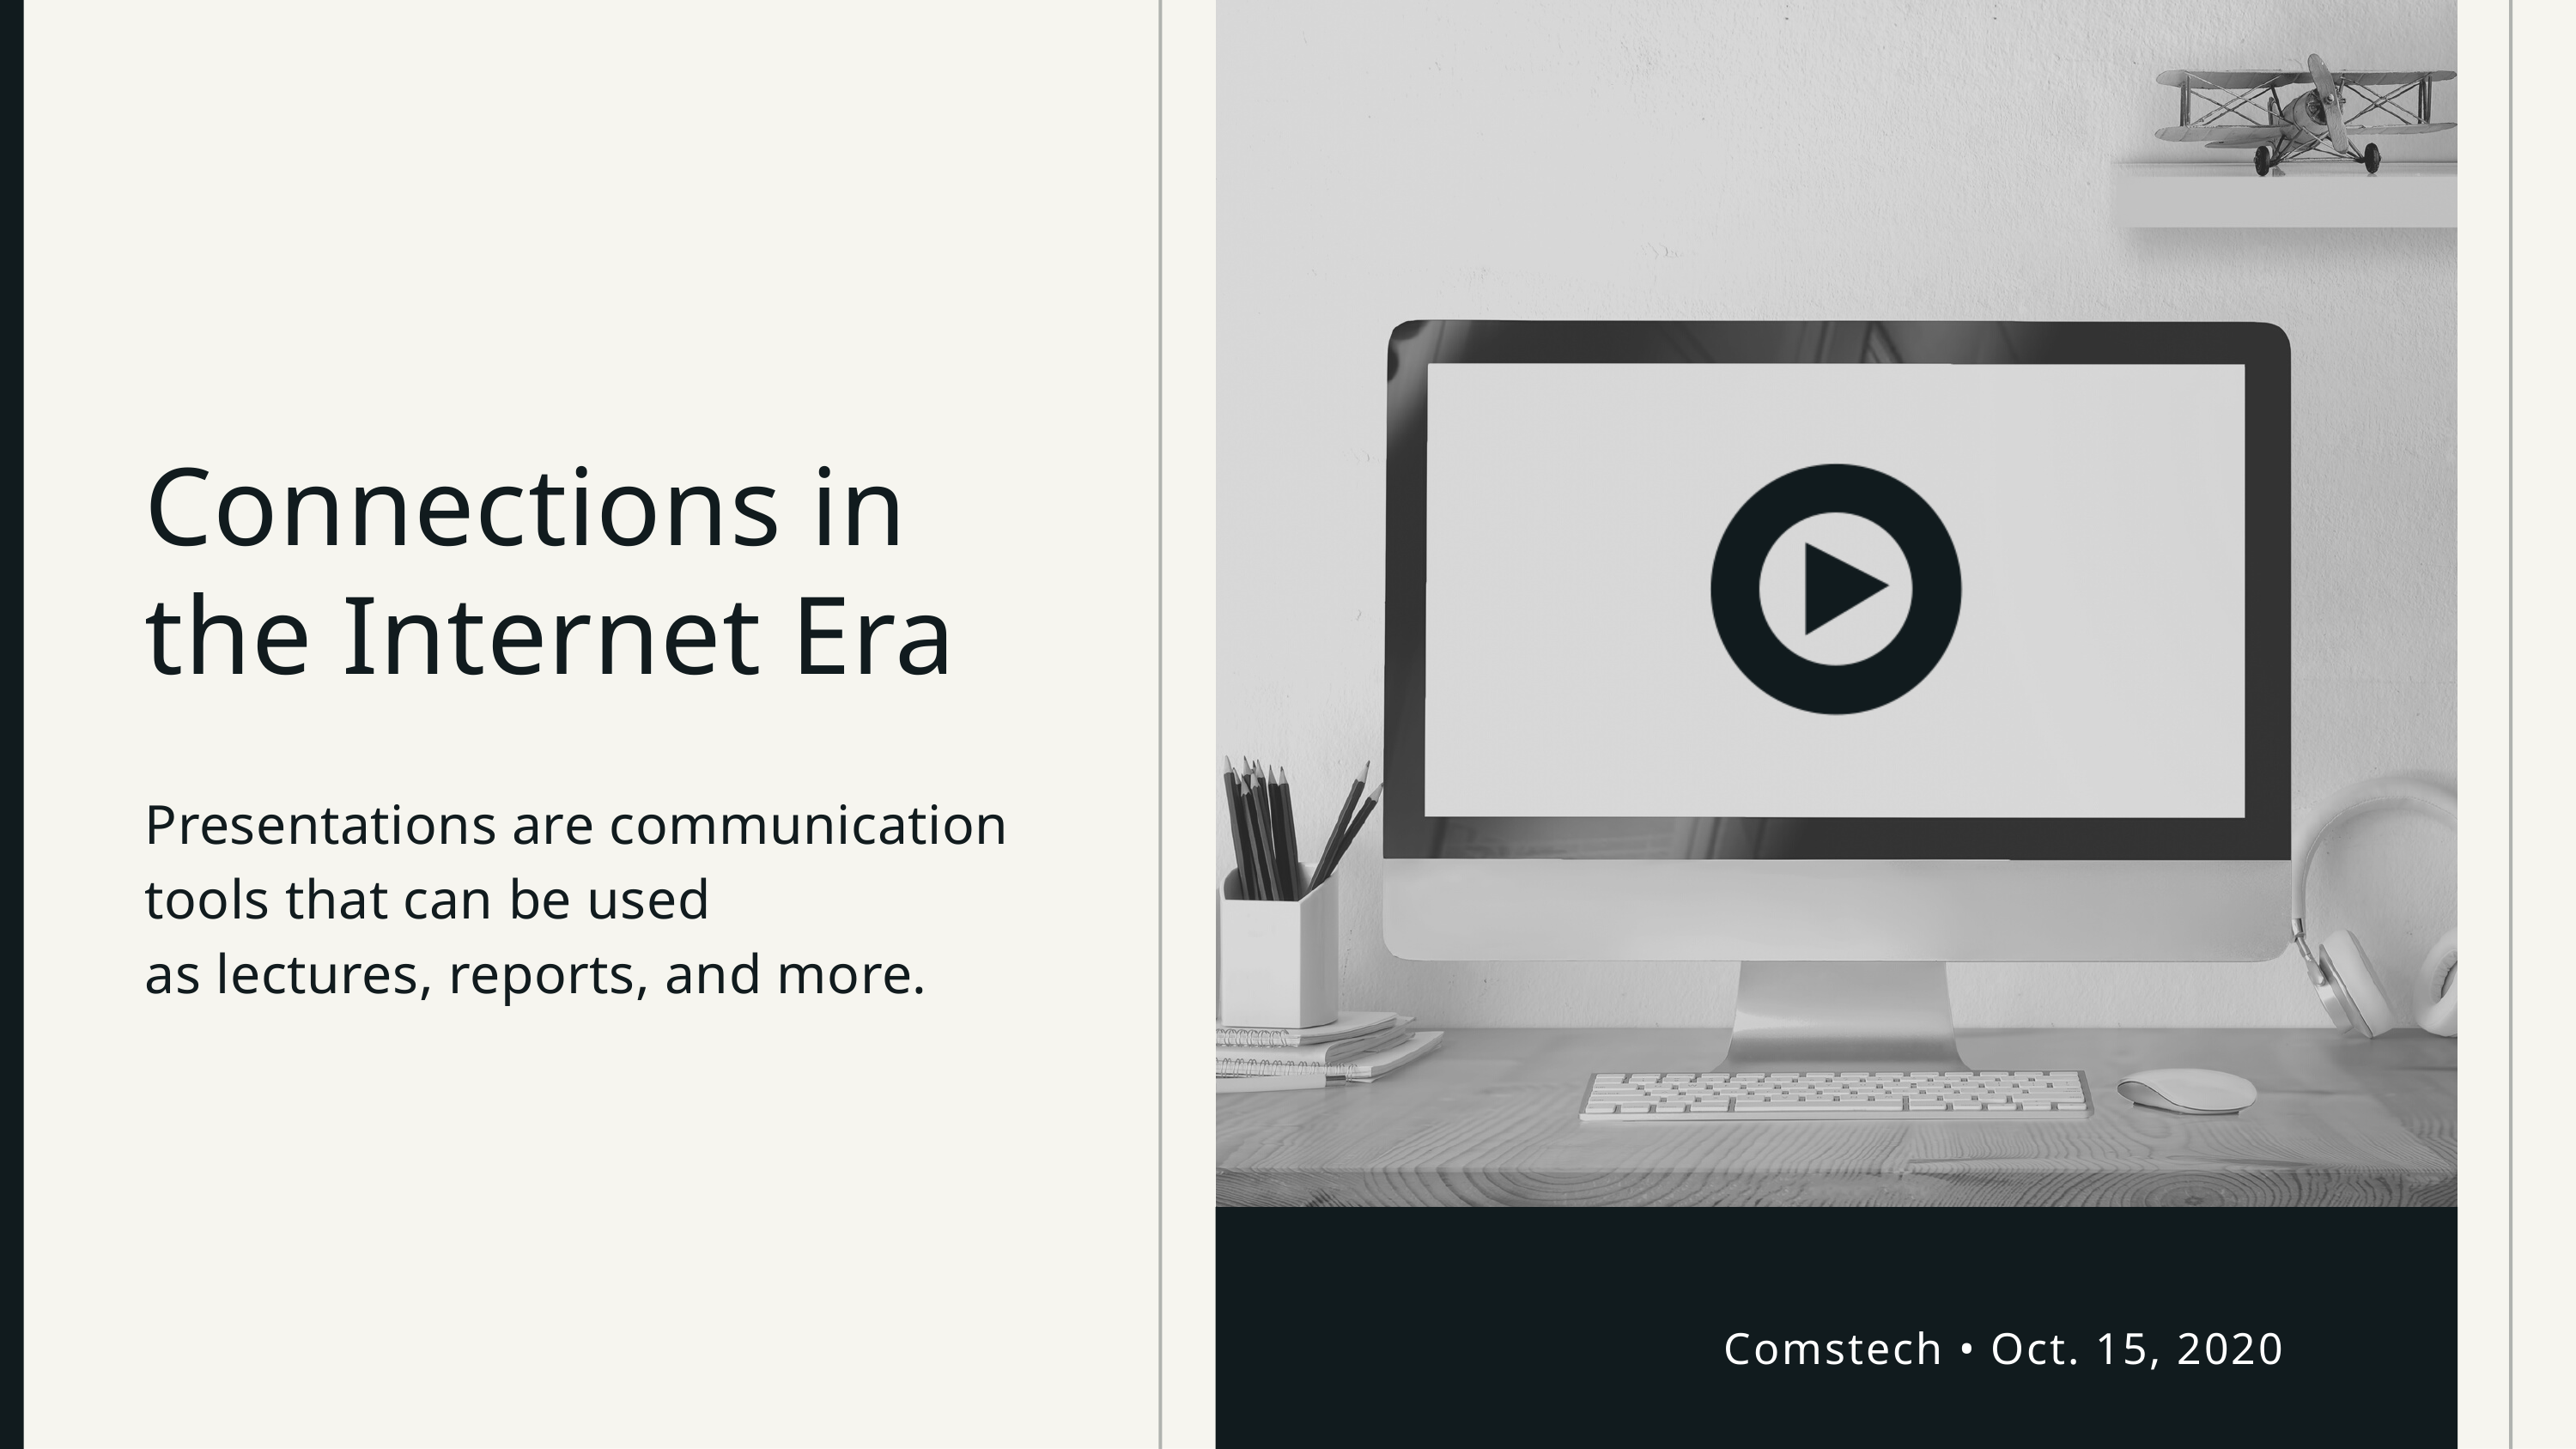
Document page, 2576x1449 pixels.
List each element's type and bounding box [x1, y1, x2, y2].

text_box [1215, 1206, 2458, 1449]
text_box [144, 437, 1017, 1000]
text_box [2509, 0, 2513, 1449]
text_box [0, 0, 24, 1449]
picture [1215, 0, 2458, 1206]
text_box [1158, 0, 1163, 1449]
